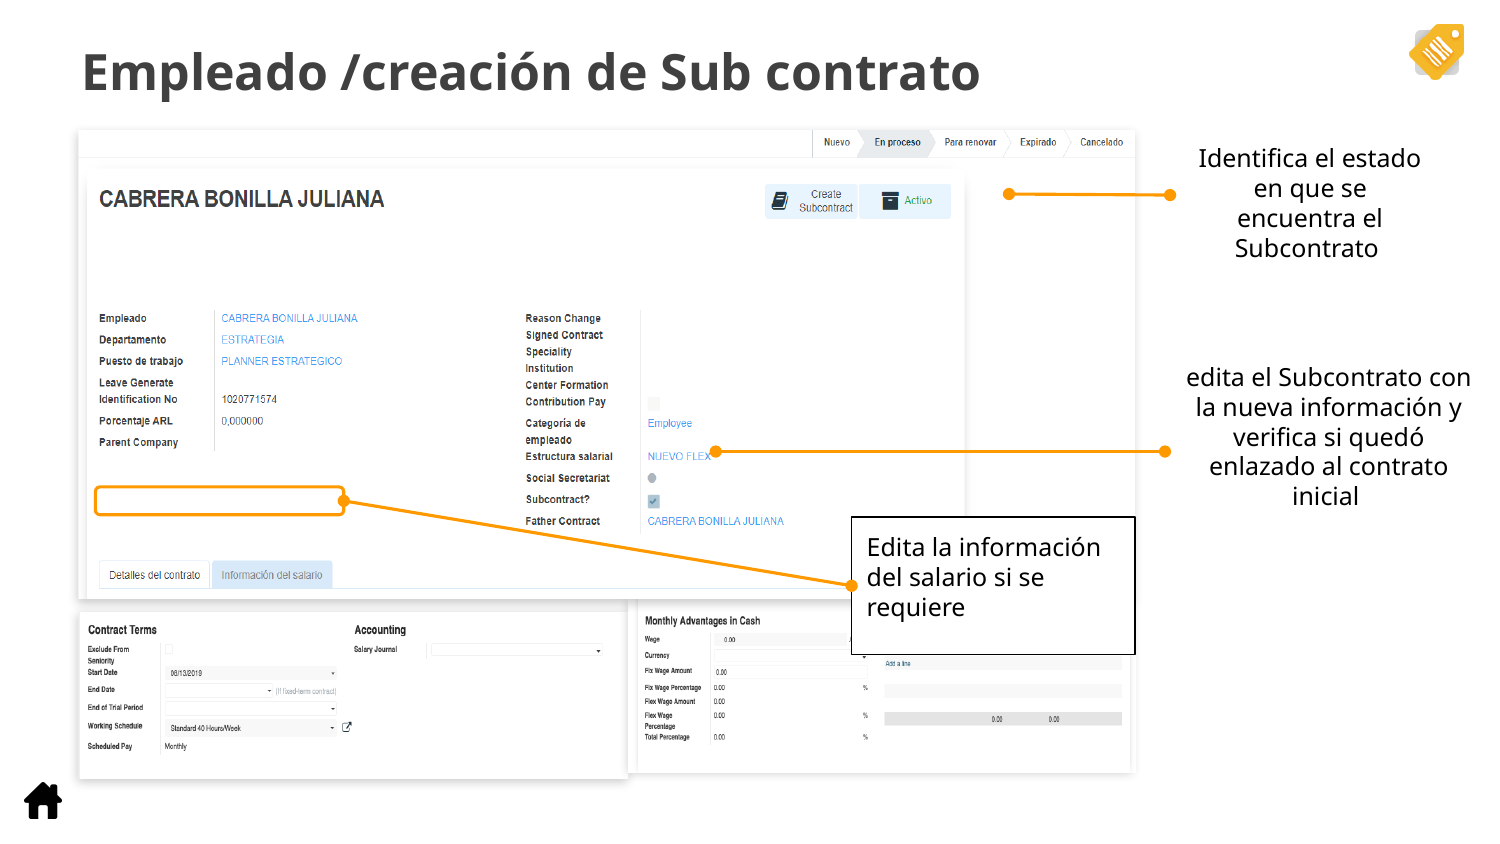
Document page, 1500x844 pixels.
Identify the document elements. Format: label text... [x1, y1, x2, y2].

picture [24, 782, 62, 820]
picture [77, 130, 1136, 779]
text_box edita el Subcontrato con la nueva información y verifica si quedó enlazado al contrato inicial [1170, 346, 1489, 513]
text_box Identifica el estado en que se encuentra el Subcontrato [1176, 127, 1444, 276]
text_box Empleado /creación de Sub contrato [66, 25, 1329, 122]
picture [1409, 24, 1464, 80]
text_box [343, 500, 852, 586]
